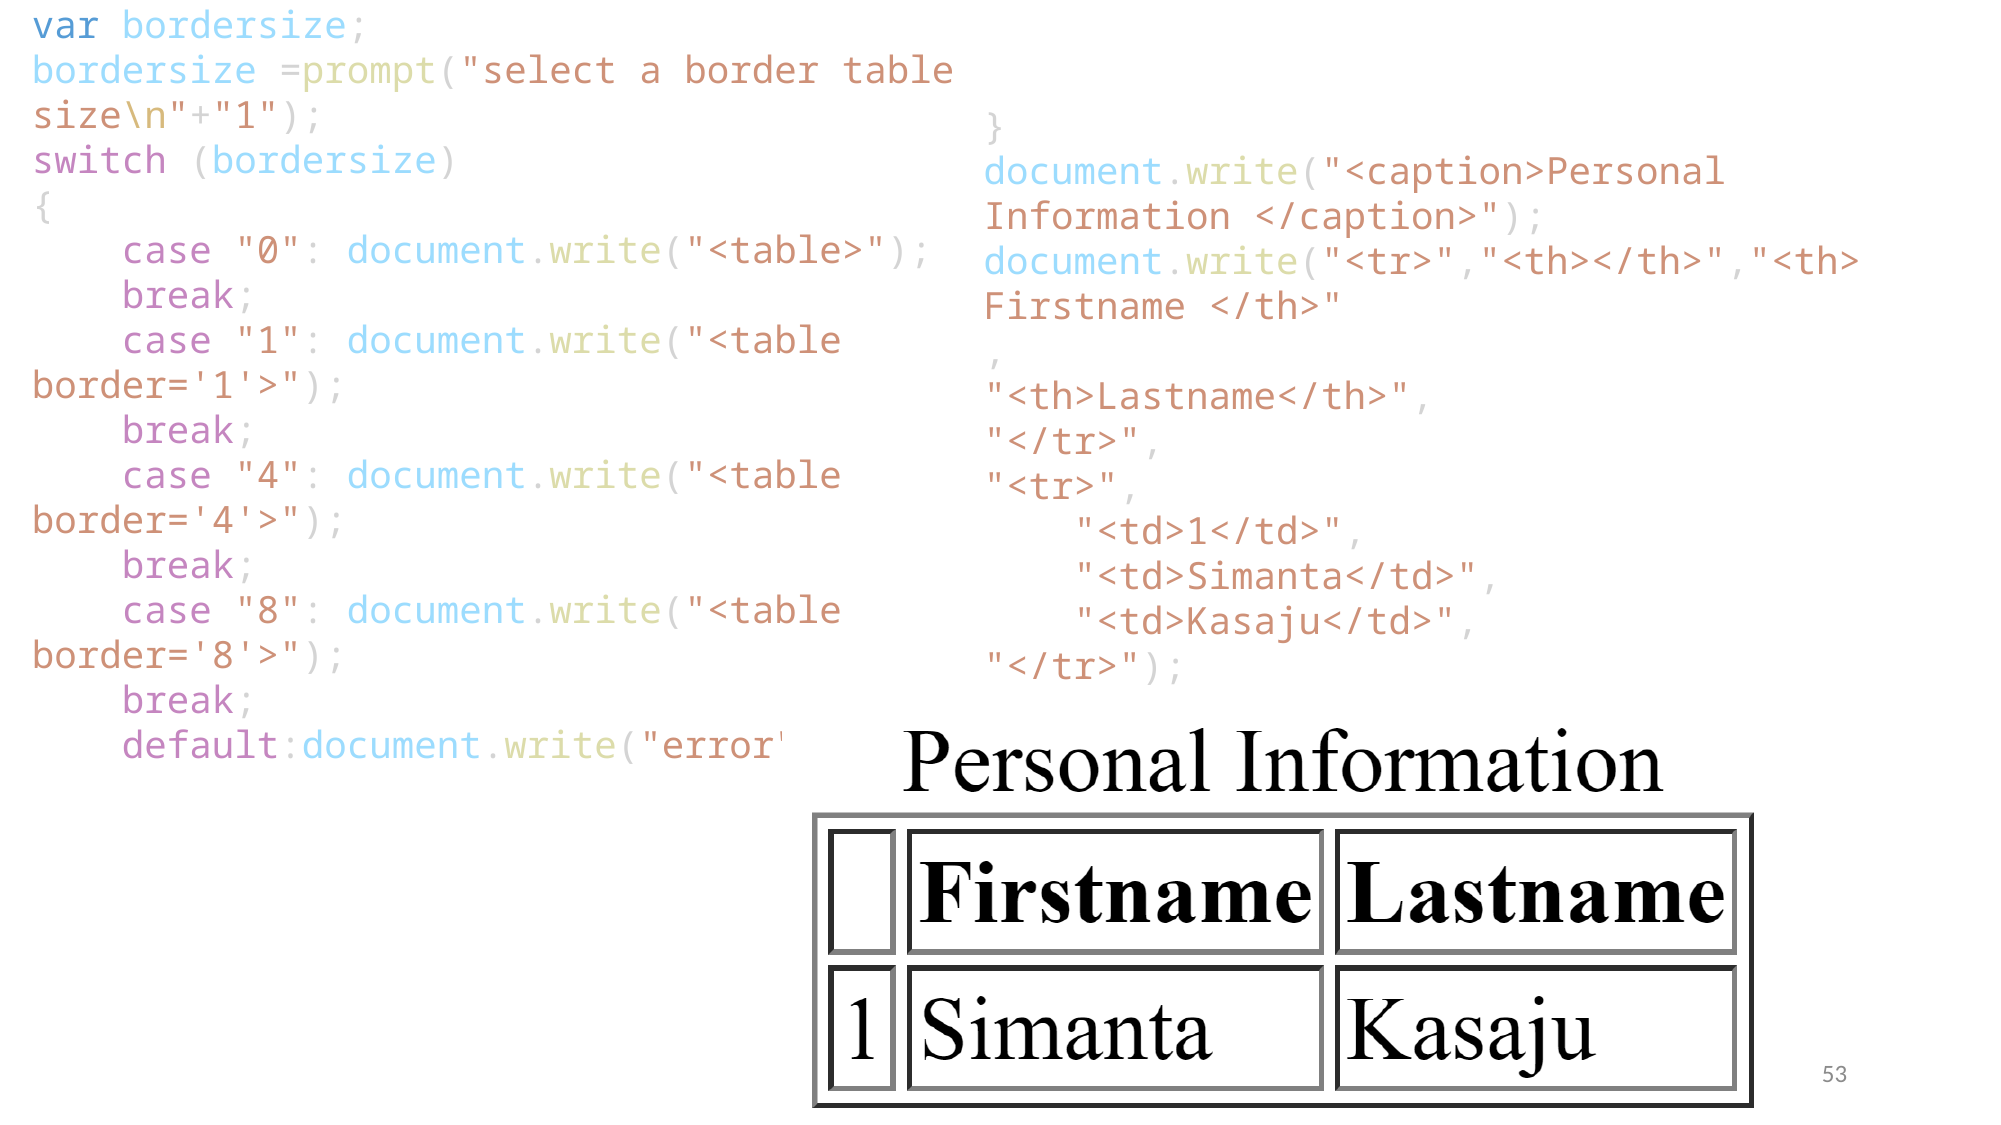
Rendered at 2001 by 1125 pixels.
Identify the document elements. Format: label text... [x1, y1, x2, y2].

picture [782, 705, 1768, 1125]
slide_number 53 [1768, 1042, 1863, 1103]
text_box } document.write("<caption>Personal Information </caption>"); document.write("<tr>","<th></th>","<th> Firstname </th>" , "<th>Lastname</th>", "</tr>", "<tr>", "<td>1</td>", "<td>Simanta</td>", "<td>Kasaju</td>", "</tr>"); [1018, 94, 1969, 785]
text_box var bordersize; bordersize =prompt("select a border table size\n"+"1"); switch (bordersize) { case "0": document.write("<table>"); break; case "1": document.write("<table border='1'>"); break; case "4": document.write("<table border='4'>"); break; case "8": document.write("<table border='8'>"); break; default:document.write("error"); [17, 0, 1018, 773]
